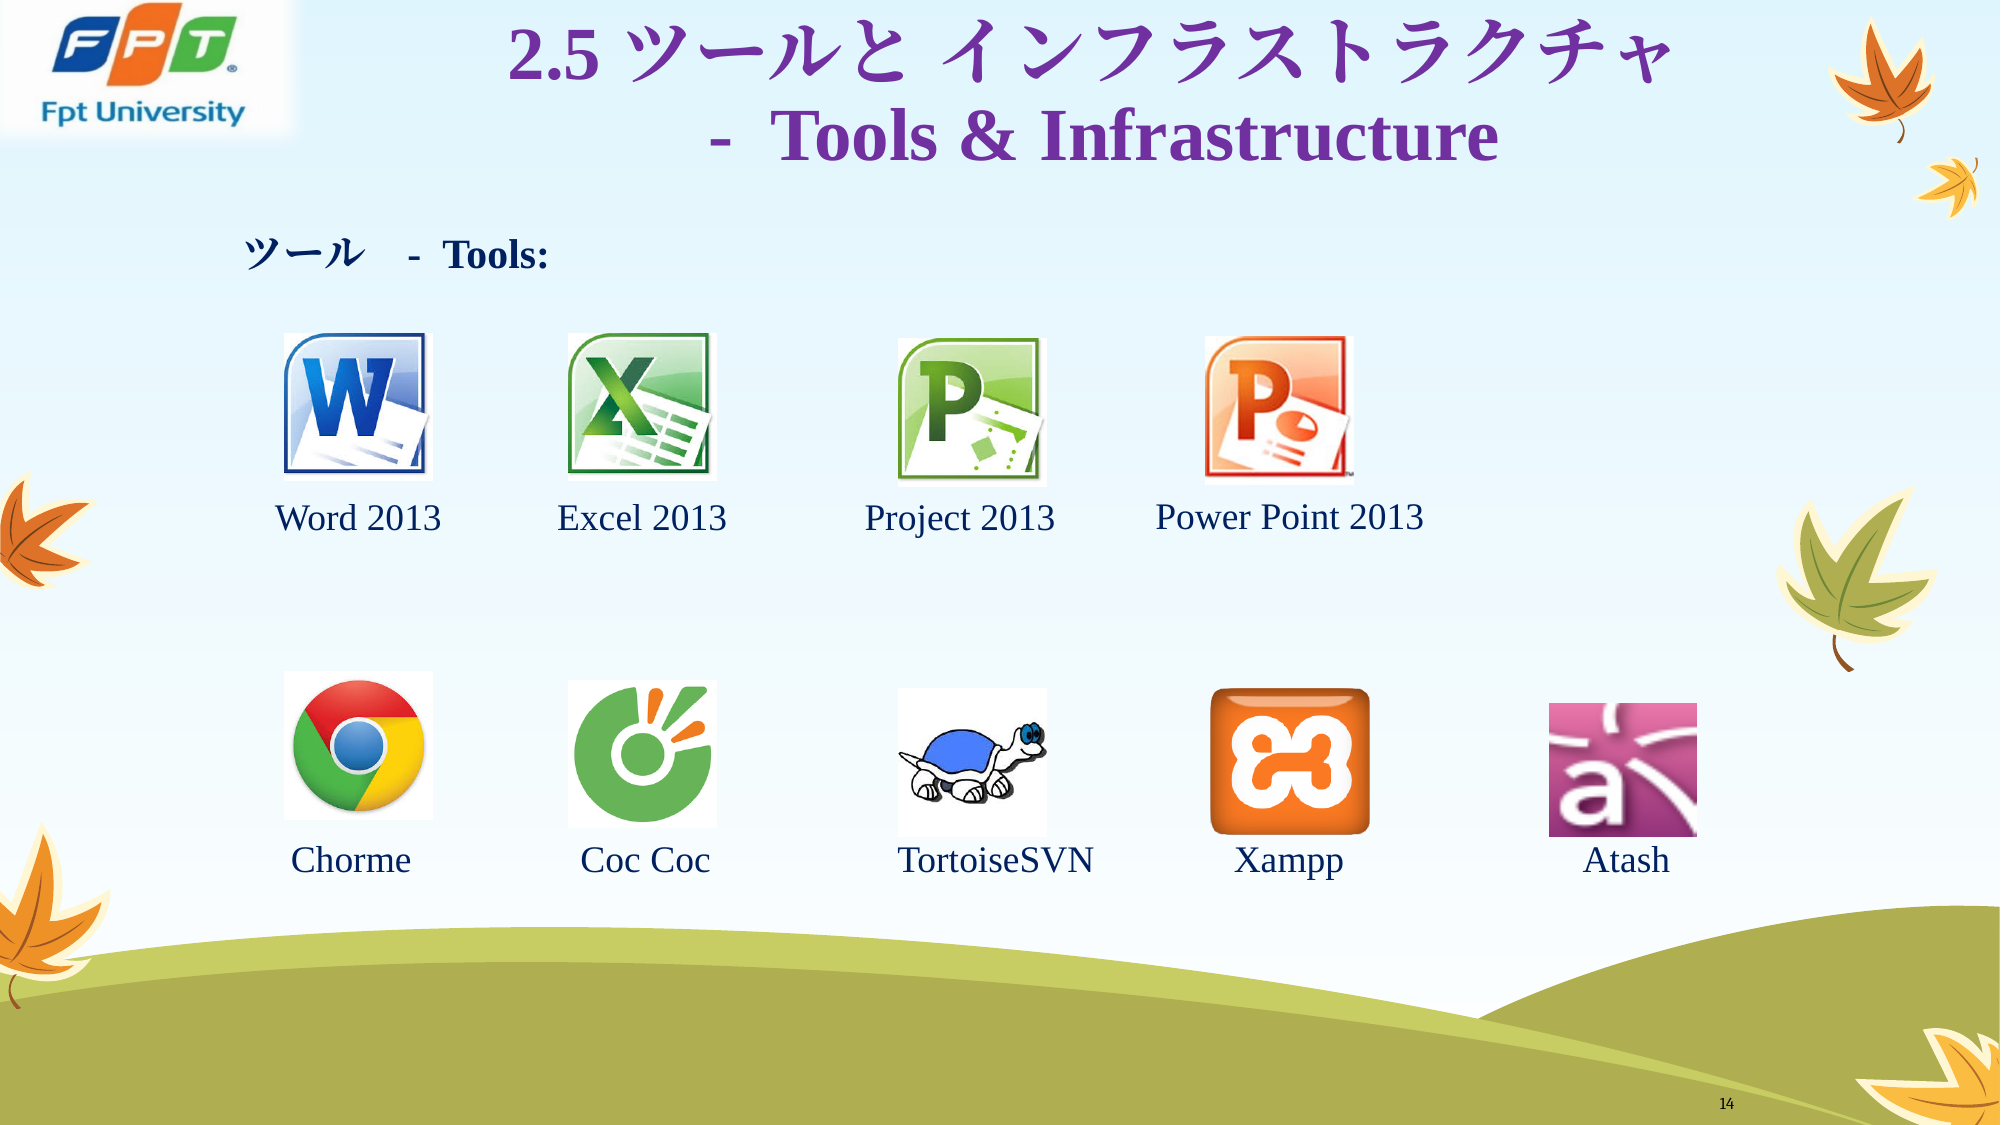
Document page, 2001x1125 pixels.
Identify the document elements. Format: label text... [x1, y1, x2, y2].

picture [1205, 336, 1354, 485]
picture [568, 680, 717, 828]
slide_number 14 [1644, 1083, 1750, 1122]
text_box TortoiseSVN [882, 827, 1110, 888]
picture [1549, 703, 1697, 837]
text_box Atash [1567, 837, 1686, 888]
text_box Chorme [276, 827, 427, 888]
picture [1180, 659, 1398, 861]
text_box Coc Coc [565, 827, 726, 888]
title 2.5ツールと インフラストラクチャ - Tools & Infrastructure [249, 12, 1959, 185]
picture [284, 333, 433, 481]
text_box Word 2013 [259, 485, 457, 546]
picture [568, 333, 717, 481]
picture [898, 338, 1047, 487]
text_box Power Point 2013 [1140, 484, 1440, 545]
text_box Xampp [1219, 861, 1360, 888]
text_box Excel 2013 [542, 485, 743, 546]
text_box ツール - Tools: [219, 219, 1915, 1028]
picture [898, 688, 1047, 837]
picture [284, 671, 433, 820]
text_box Project 2013 [849, 485, 1071, 546]
picture [0, 0, 312, 155]
